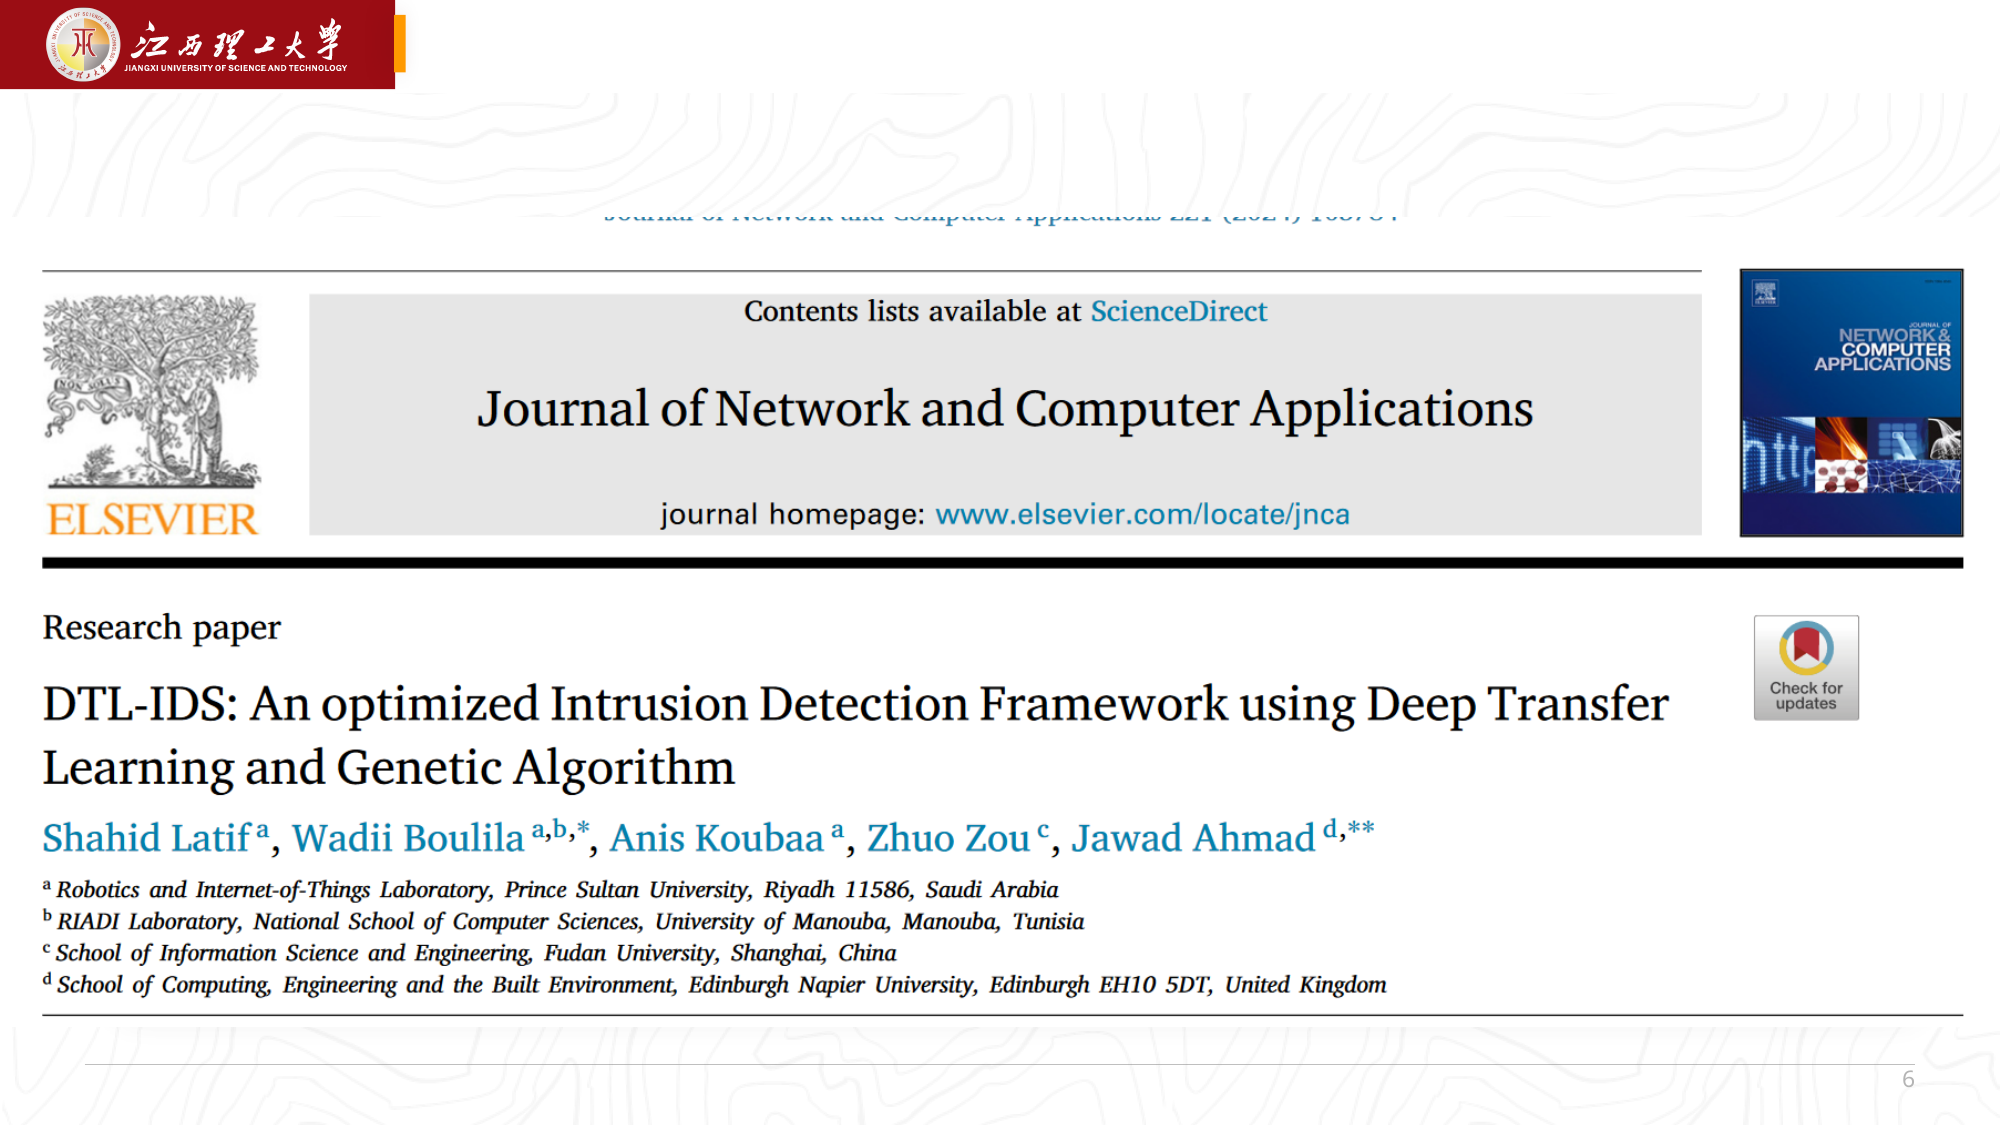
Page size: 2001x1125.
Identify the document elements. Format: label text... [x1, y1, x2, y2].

picture [46, 4, 355, 85]
picture [0, 217, 2000, 1027]
slide_number 6 [1765, 1056, 1916, 1104]
